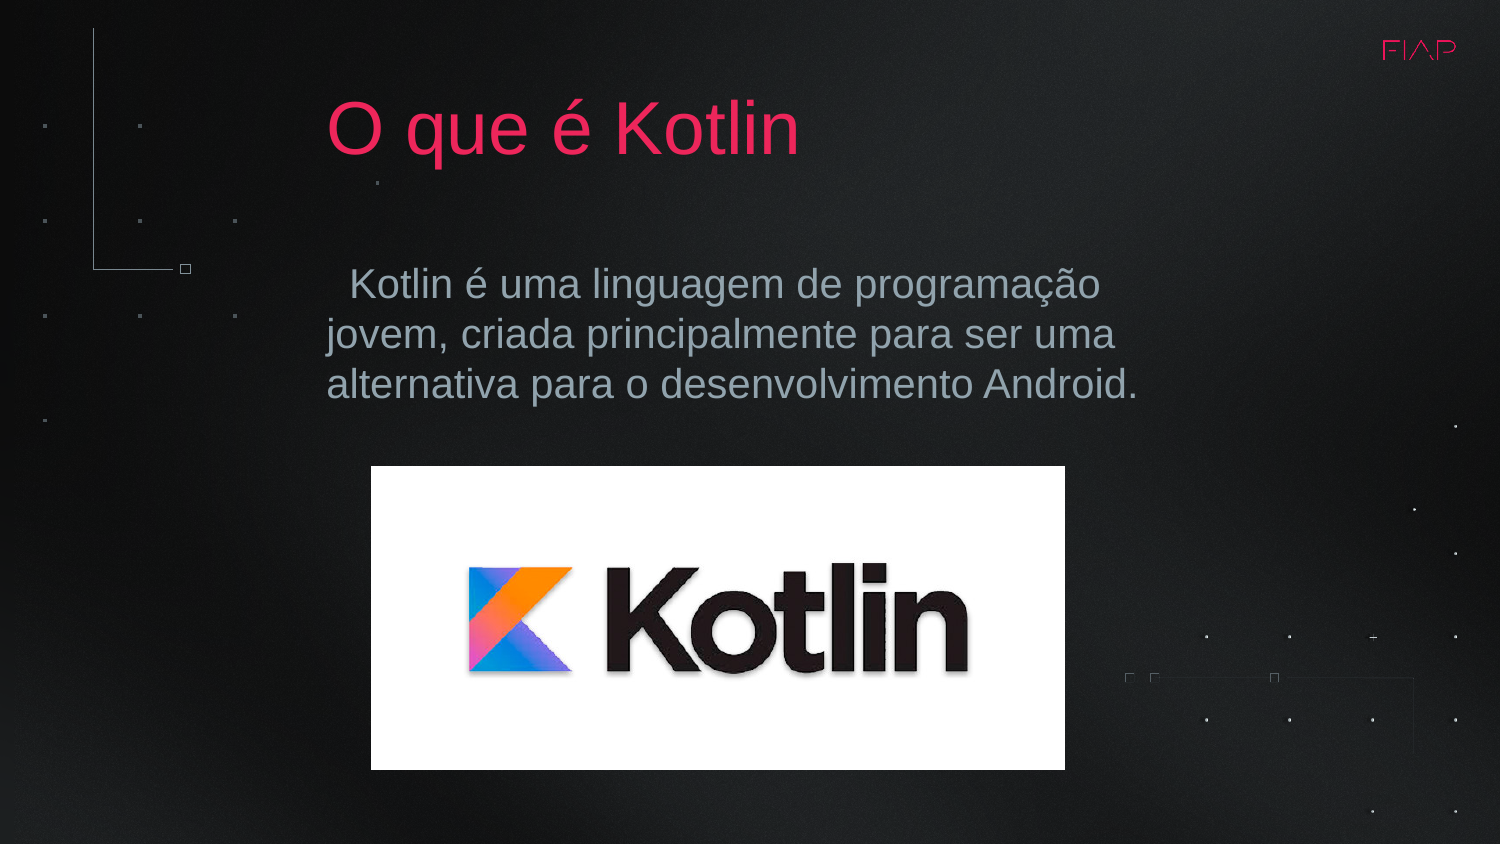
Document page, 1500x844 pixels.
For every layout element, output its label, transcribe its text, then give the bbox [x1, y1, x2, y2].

picture [0, 0, 1500, 844]
text_box Kotlin é uma linguagem de programação jovem, criada principalmente para ser uma alternativa para o desenvolvimento Android. [383, 249, 1242, 415]
text_box O que é Kotlin [383, 72, 1126, 177]
